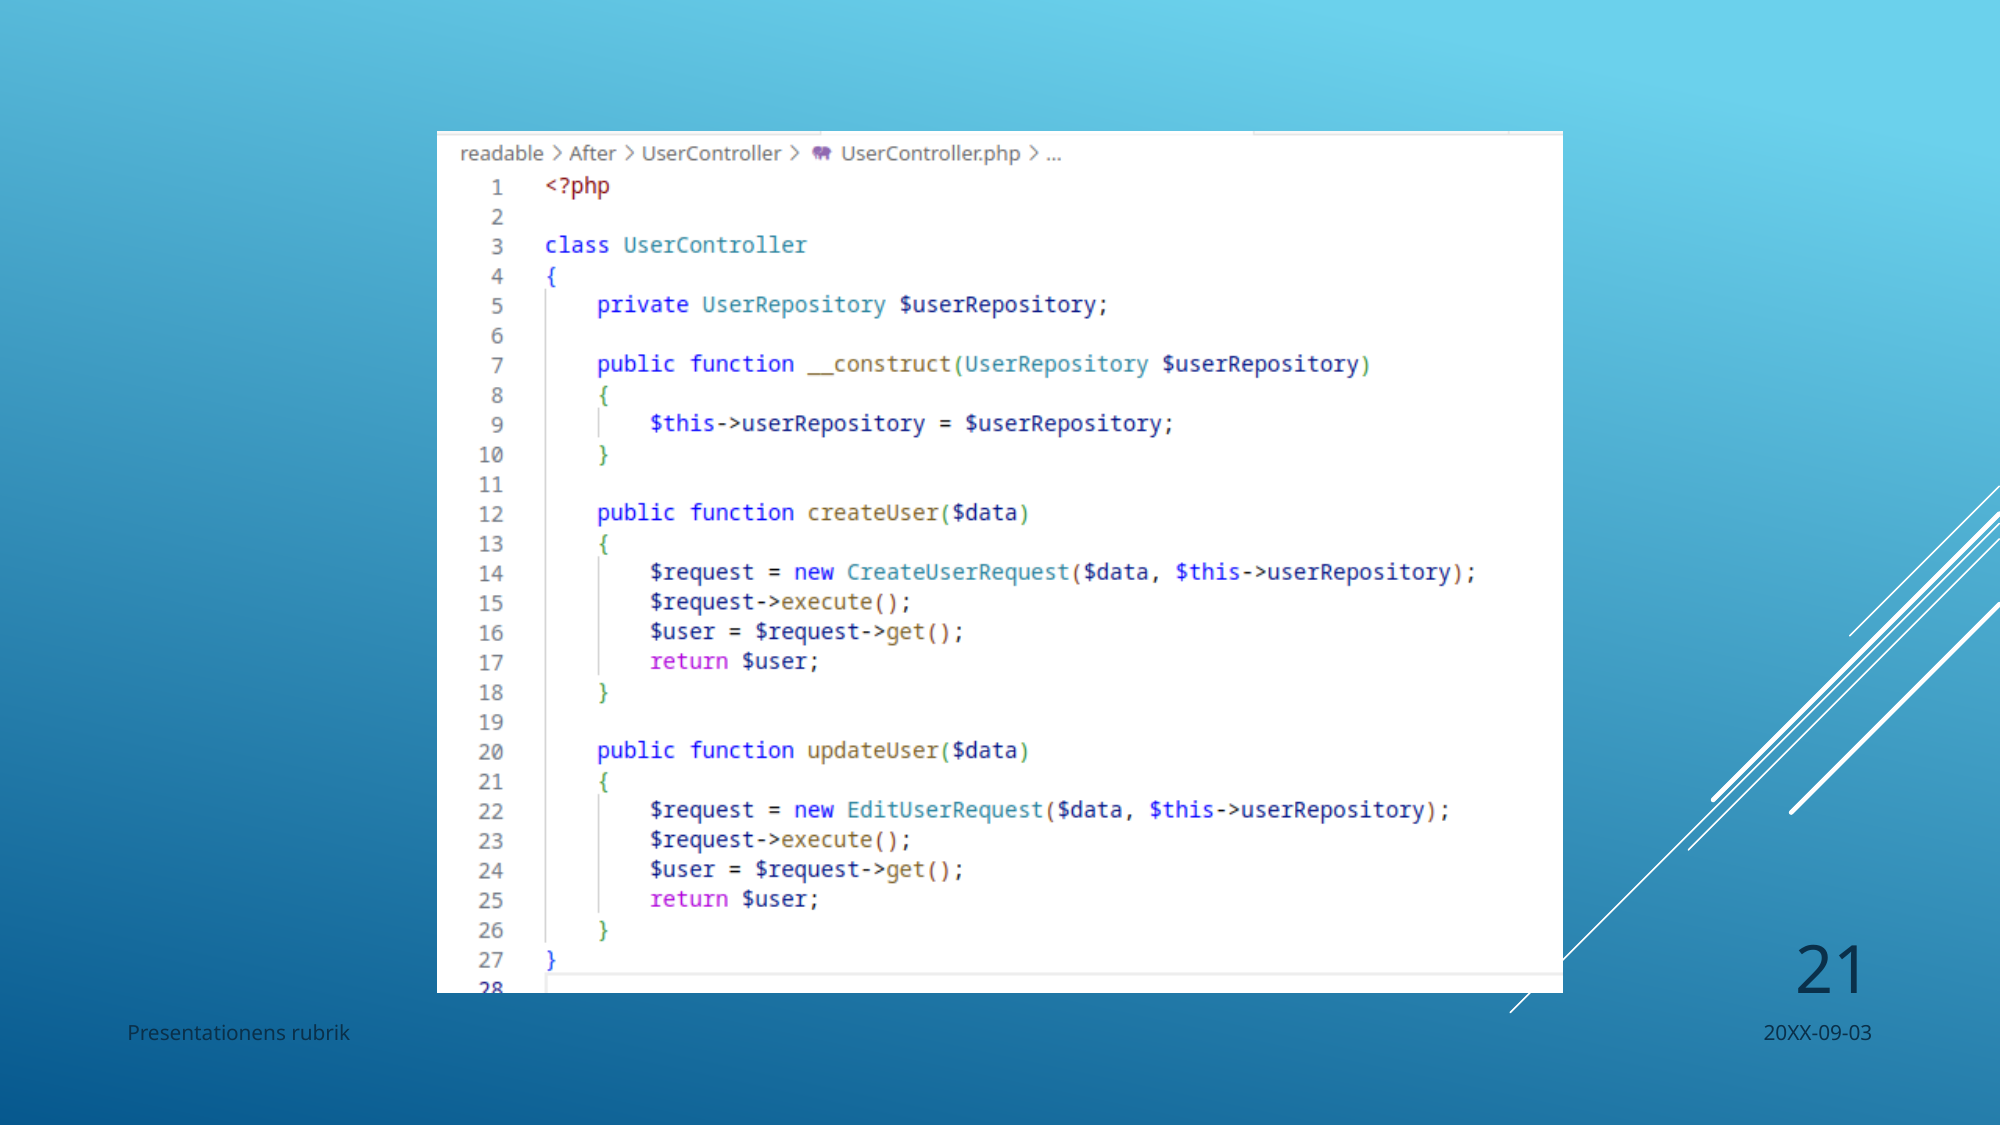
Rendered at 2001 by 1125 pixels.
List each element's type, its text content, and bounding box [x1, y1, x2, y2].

slide_number 20XX-09-03 [1624, 1012, 1888, 1073]
picture [437, 131, 1563, 994]
footer Presentationens rubrik [112, 1012, 1350, 1073]
slide_number 21 [1700, 915, 1888, 1025]
